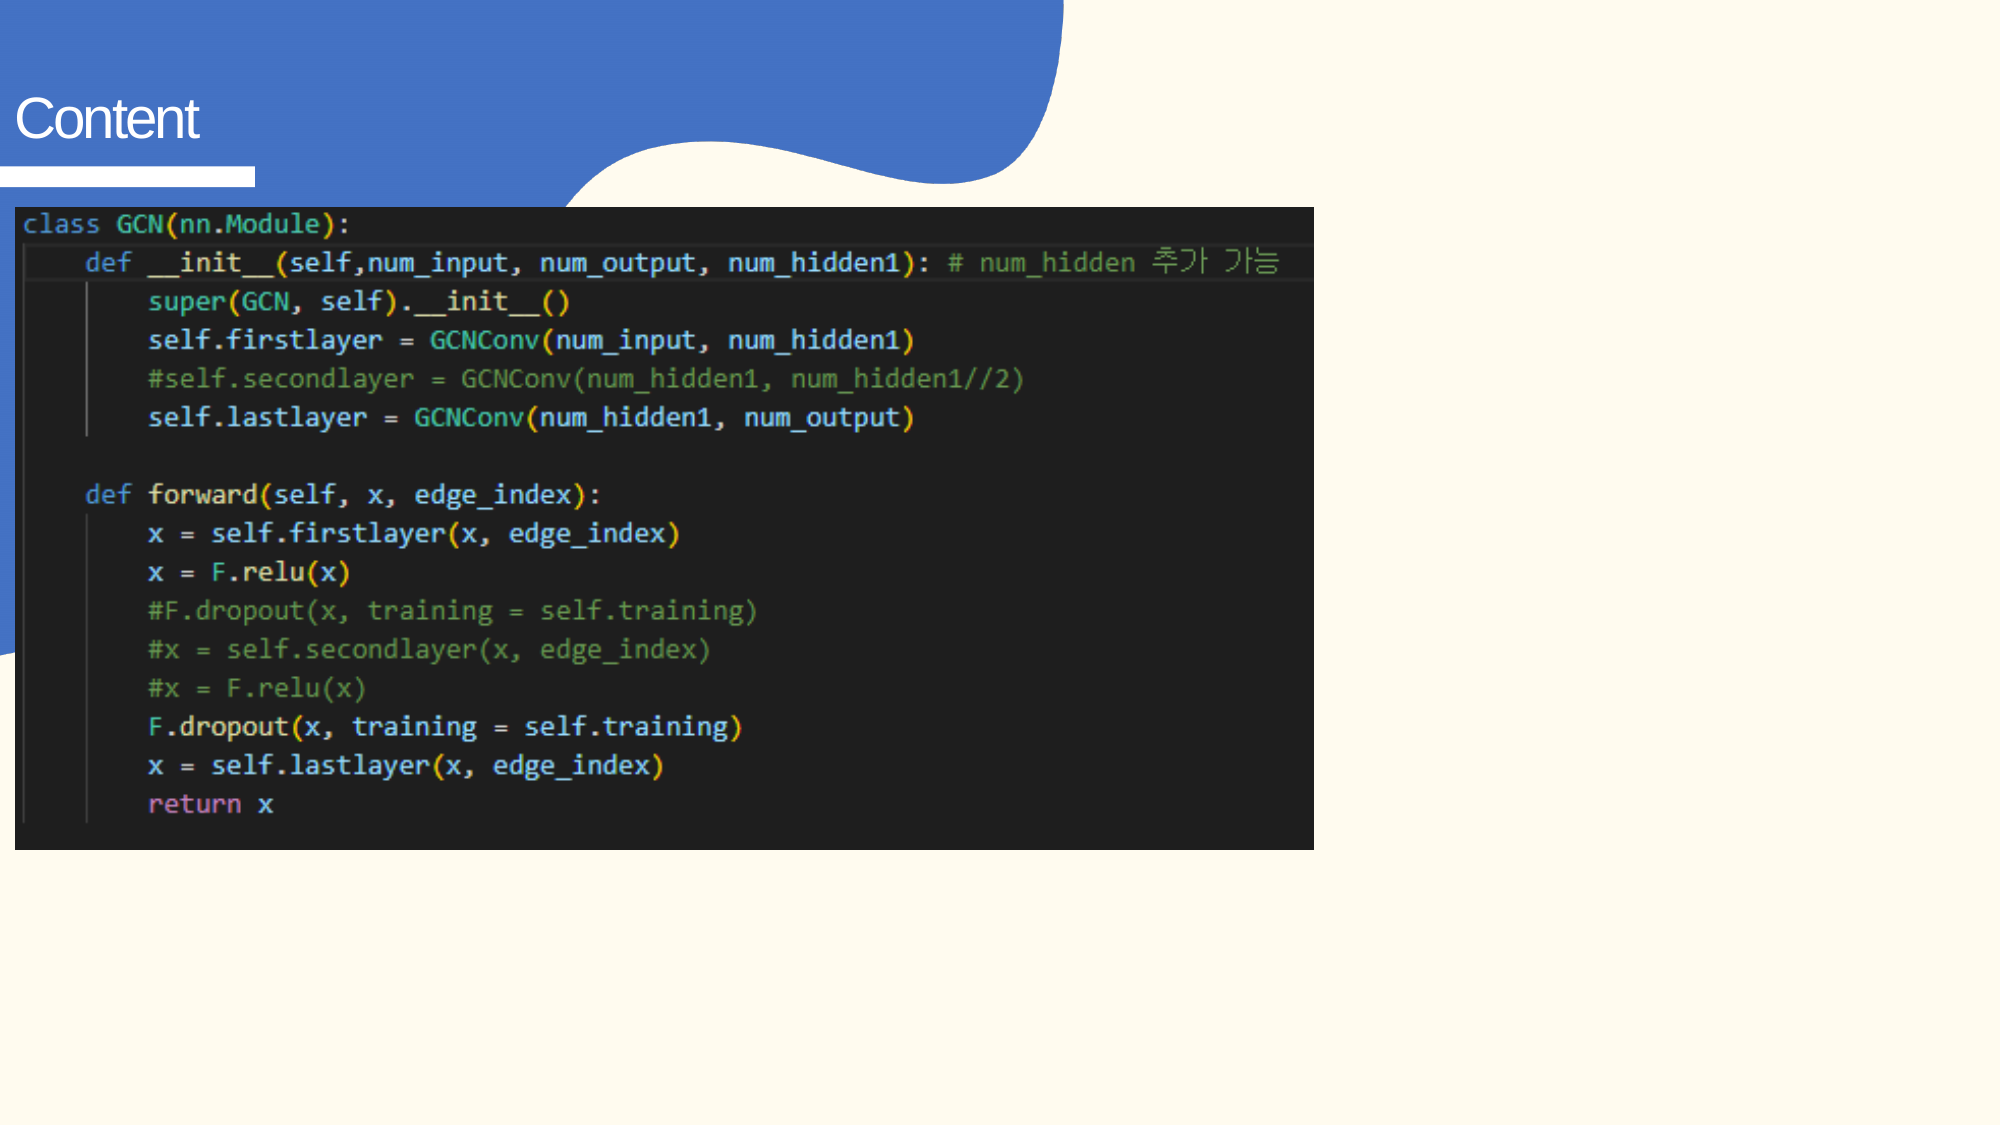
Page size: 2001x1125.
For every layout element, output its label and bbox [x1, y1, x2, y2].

picture [0, 0, 1314, 850]
